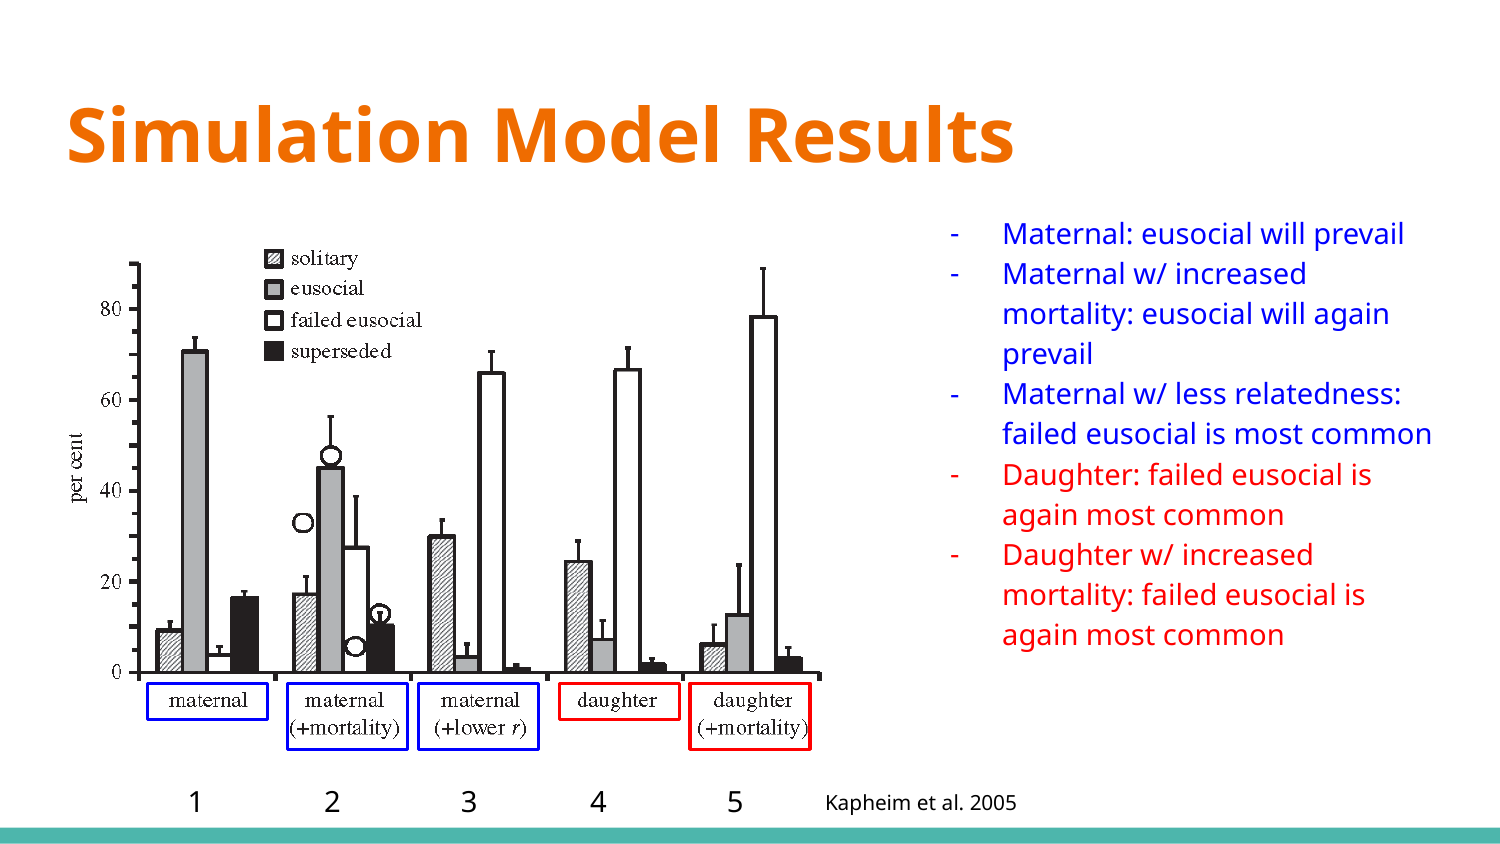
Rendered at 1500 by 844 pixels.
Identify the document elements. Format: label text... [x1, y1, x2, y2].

list Maternal: eusocial will prevail Maternal w/ increased mortality: eusocial will again prevail Maternal w/ less relatedness: failed eusocial is most common Daughter: failed eusocial is again most common Daughter w/ increased mortality: failed eusocial is again most common [912, 194, 1449, 750]
picture [24, 213, 871, 750]
text_box 1 2 3 4 5 [149, 767, 798, 805]
text_box Kapheim et al. 2005 [810, 774, 1062, 844]
title Simulation Model Results [51, 72, 1449, 189]
